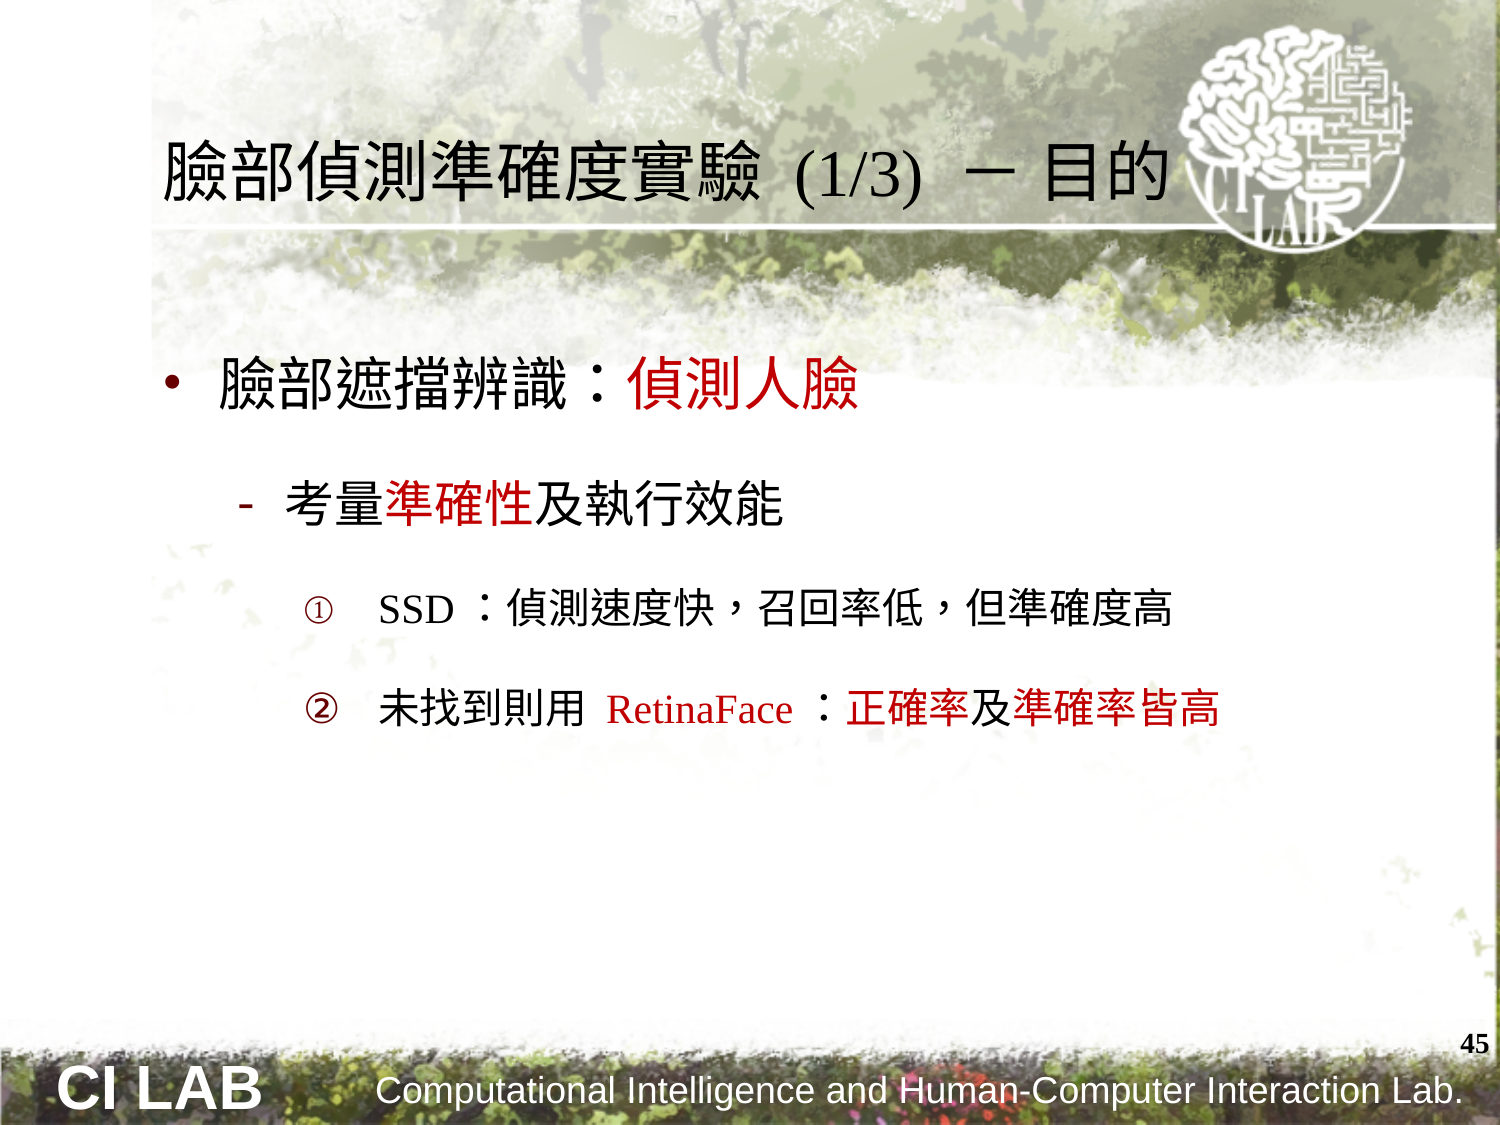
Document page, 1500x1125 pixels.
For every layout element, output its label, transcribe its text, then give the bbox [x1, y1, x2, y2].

text_box 臉部遮擋辨識：偵測人臉 考量準確性及執行效能 SSD：偵測速度快，召回率低，但準確度高 未找到則用 RetinaFace：正確率及準確率皆高 [147, 304, 1410, 961]
title 臉部偵測準確度實驗 (1/3) － 目的 [147, 31, 1448, 219]
picture [0, 0, 1500, 1125]
slide_number 45 [1426, 985, 1500, 1067]
